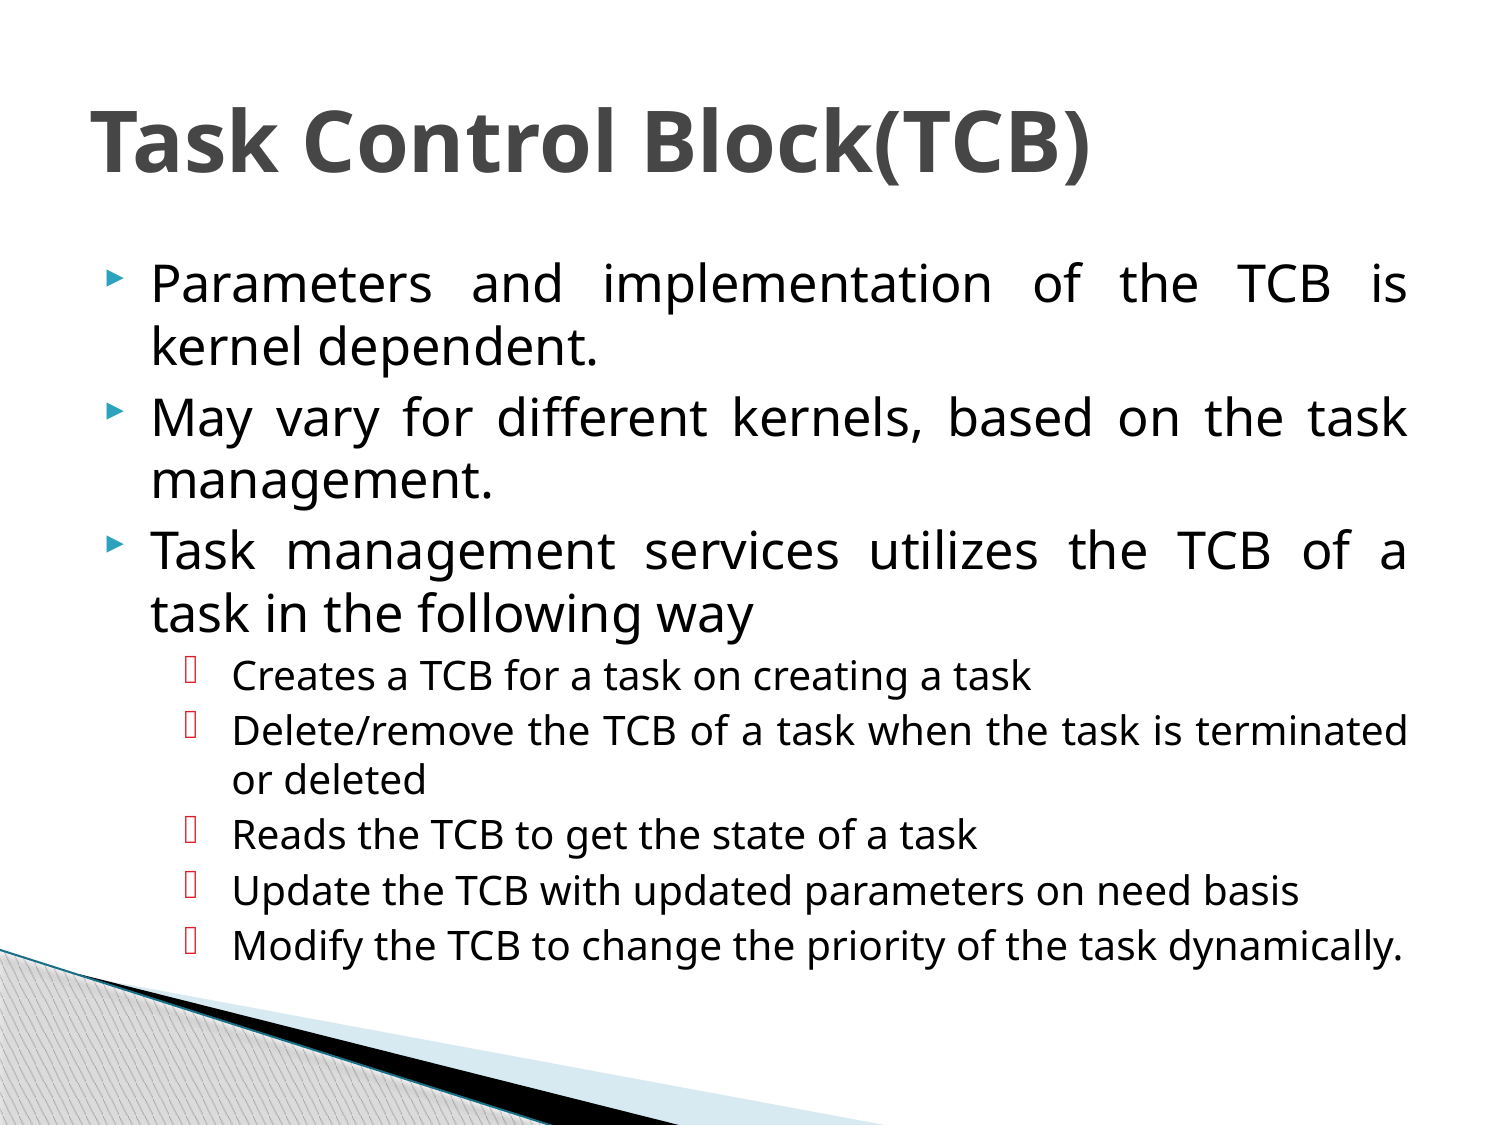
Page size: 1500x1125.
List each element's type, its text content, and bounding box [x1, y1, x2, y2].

list Parameters and implementation of the TCB is kernel dependent. May vary for different kernels, based on the task management. Task management services utilizes the TCB of a task in the following way Creates a TCB for a task on creating a task Delete/remove the TCB of a task when the task is terminated or deleted Reads the TCB to get the state of a task Update the TCB with updated parameters on need basis Modify the TCB to change the priority of the task dynamically. [75, 243, 1425, 986]
title Task Control Block(TCB) [75, 45, 1425, 233]
